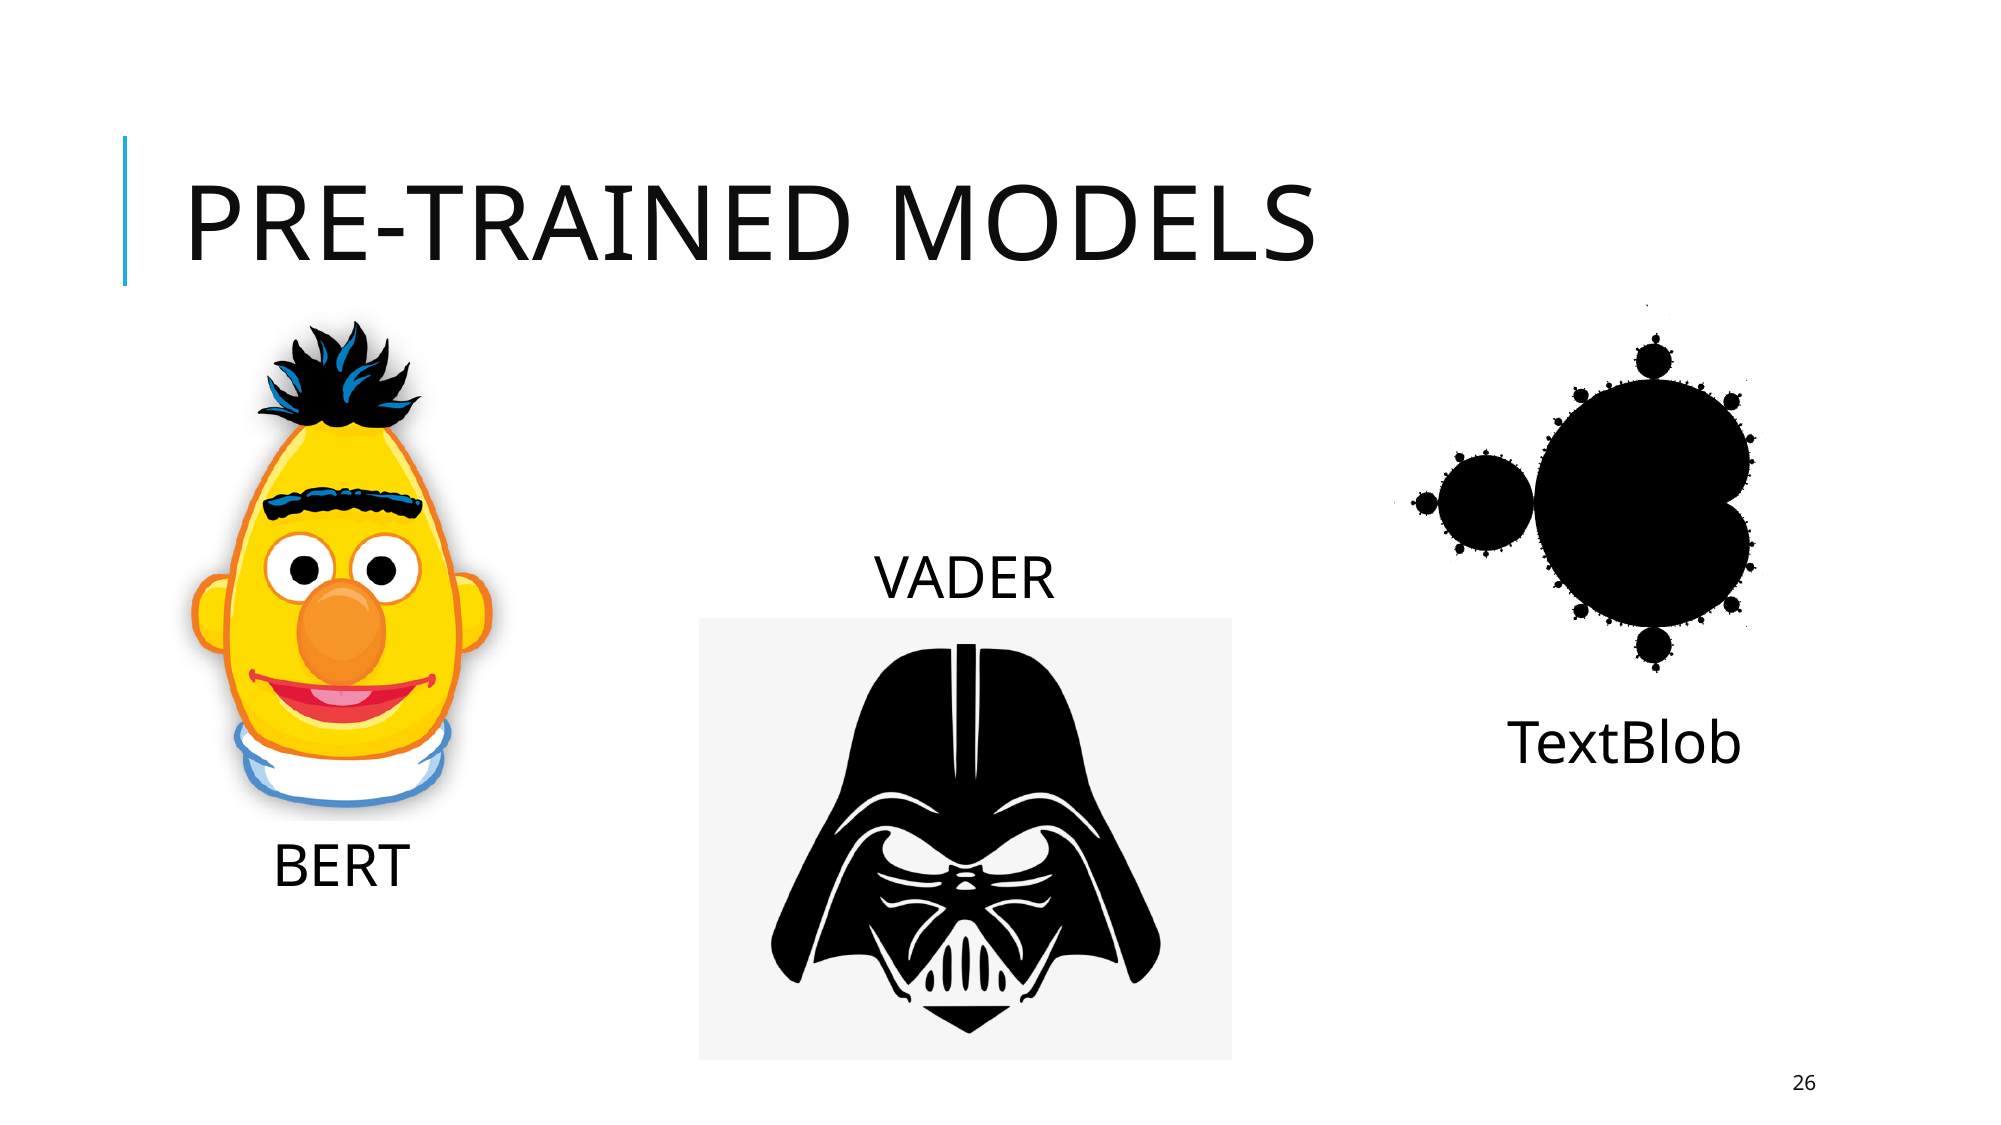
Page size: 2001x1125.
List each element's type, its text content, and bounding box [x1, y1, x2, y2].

text_box VADER [860, 532, 1071, 613]
picture [699, 618, 1232, 1060]
title Pre-trained models [168, 96, 1763, 342]
picture [1321, 303, 1886, 822]
slide_number 26 [1777, 1061, 1938, 1107]
picture [167, 303, 516, 822]
text_box BERT [257, 829, 426, 906]
